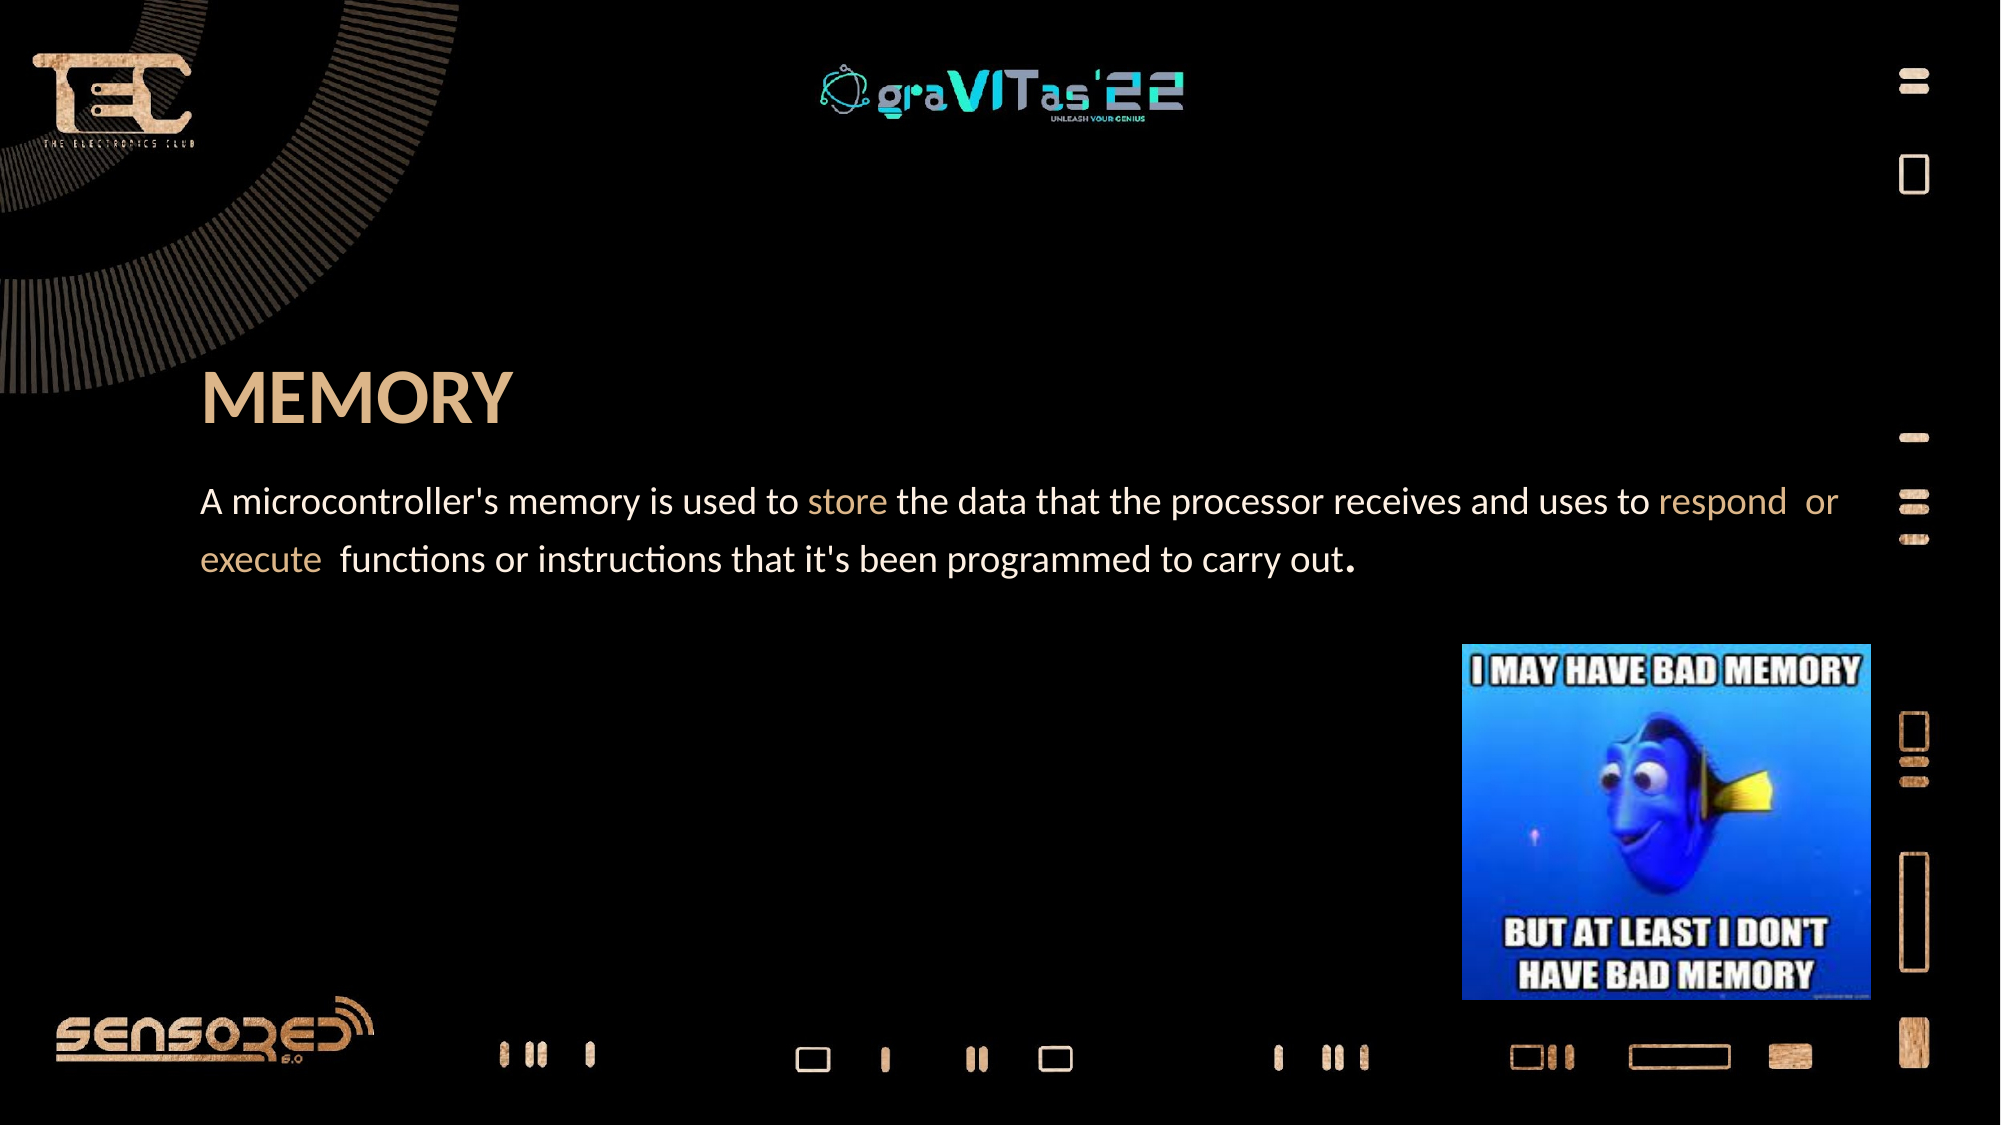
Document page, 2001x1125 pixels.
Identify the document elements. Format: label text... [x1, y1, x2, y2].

title MEMORY [180, 335, 2000, 461]
list A microcontroller's memory is used to store the data that the processor receives and uses to respond or execute functions or instructions that it's been programmed to carry out. [180, 460, 1932, 1000]
picture [0, 0, 2001, 1125]
